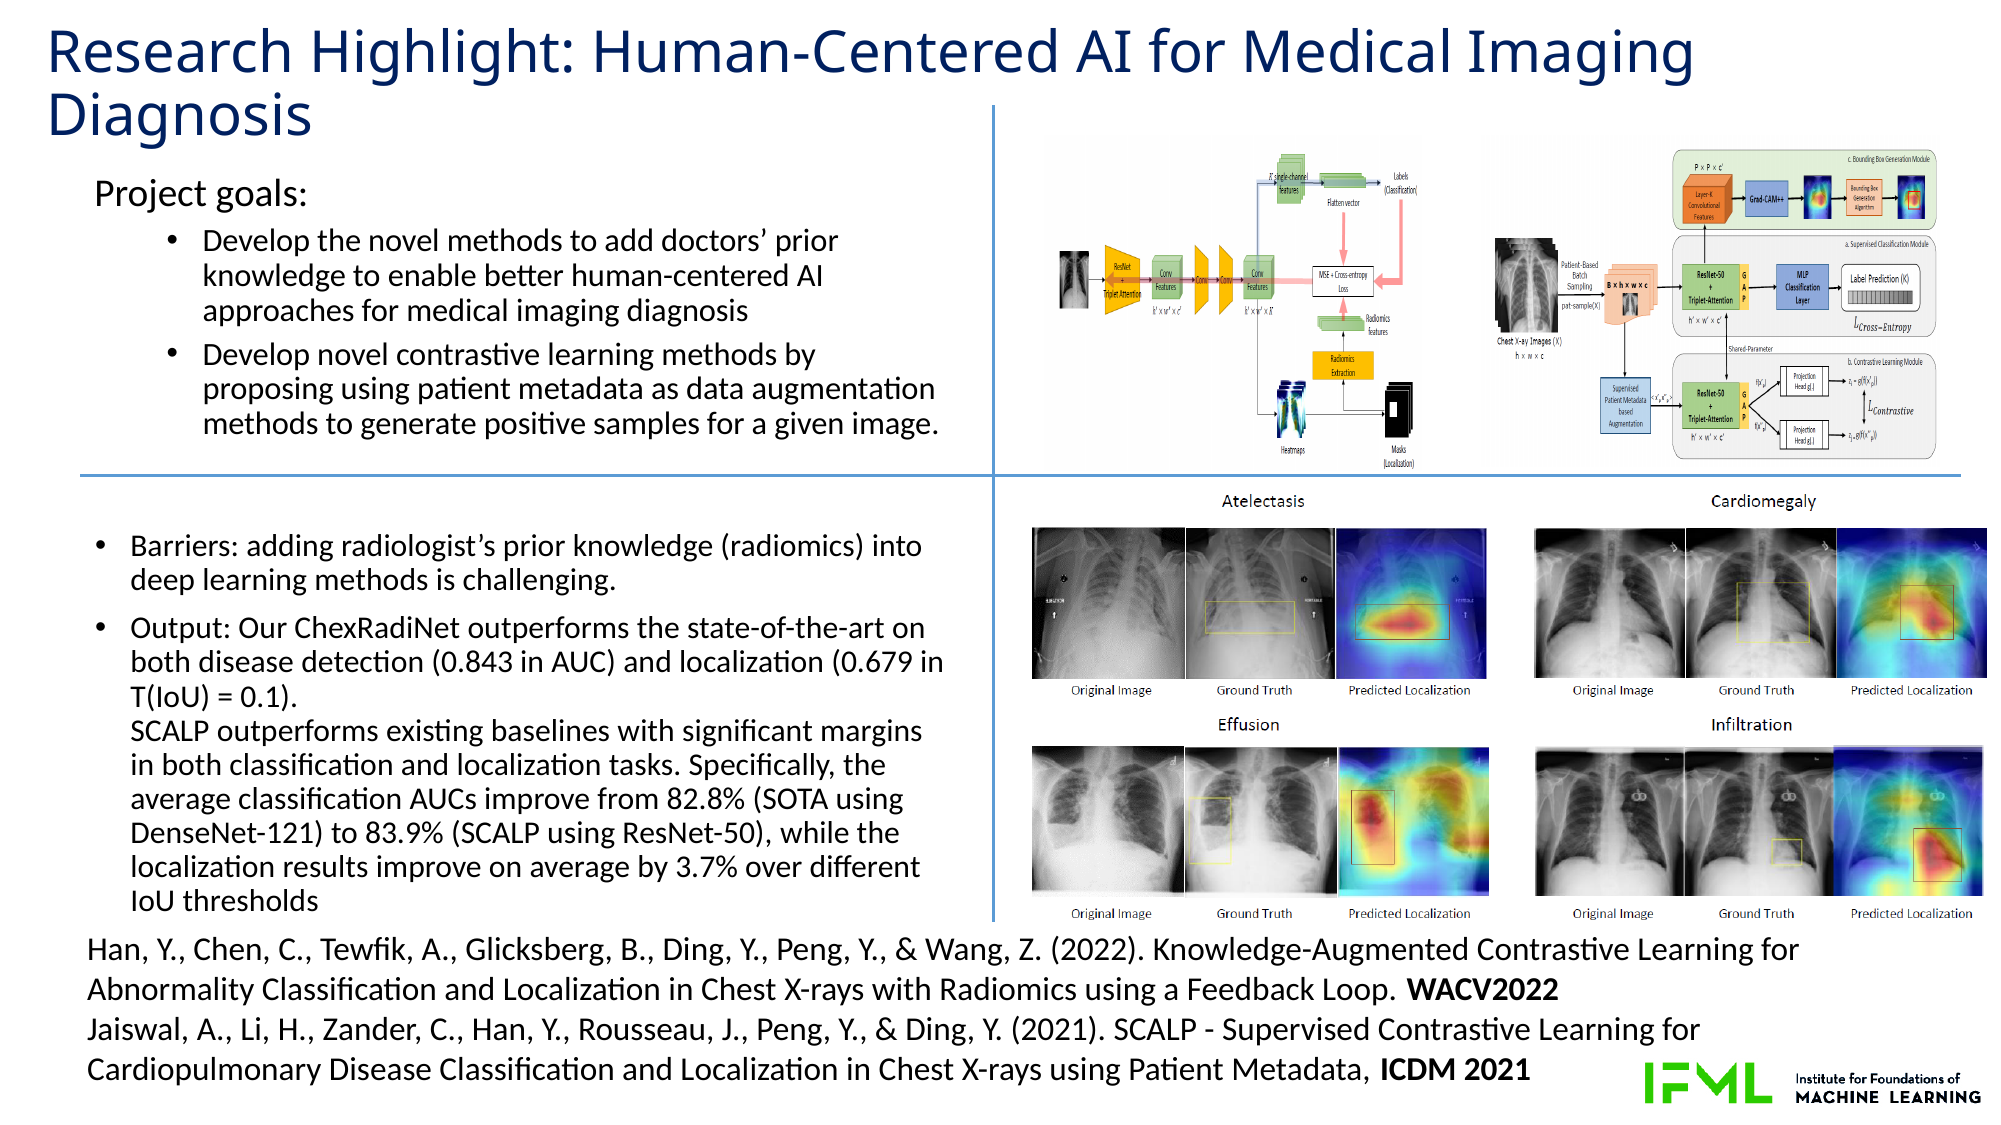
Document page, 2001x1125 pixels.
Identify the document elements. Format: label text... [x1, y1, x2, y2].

picture [1481, 135, 1941, 467]
picture [1043, 135, 1422, 472]
picture [1006, 492, 2000, 928]
text_box Han, Y., Chen, C., Tewfik, A., Glicksberg, B., Ding, Y., Peng, Y., & Wang, Z. (2022). Knowledge-Augmented Contrastive Learning for Abnormality Classification and Localization in Chest X-rays with Radiomics using a Feedback Loop. WACV2022 Jaiswal, A., Li, H., Zander, C., Han, Y., Rousseau, J., Peng, Y., & Ding, Y. (2021). SCALP - Supervised Contrastive Learning for Cardiopulmonary Disease Classification and Localization in Chest X-rays using Patient Metadata, ICDM 2021 [72, 919, 1954, 1095]
picture [1611, 1039, 2000, 1125]
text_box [80, 105, 1962, 923]
title Research Highlight: Human-Centered AI for Medical Imaging Diagnosis [31, 14, 1935, 156]
